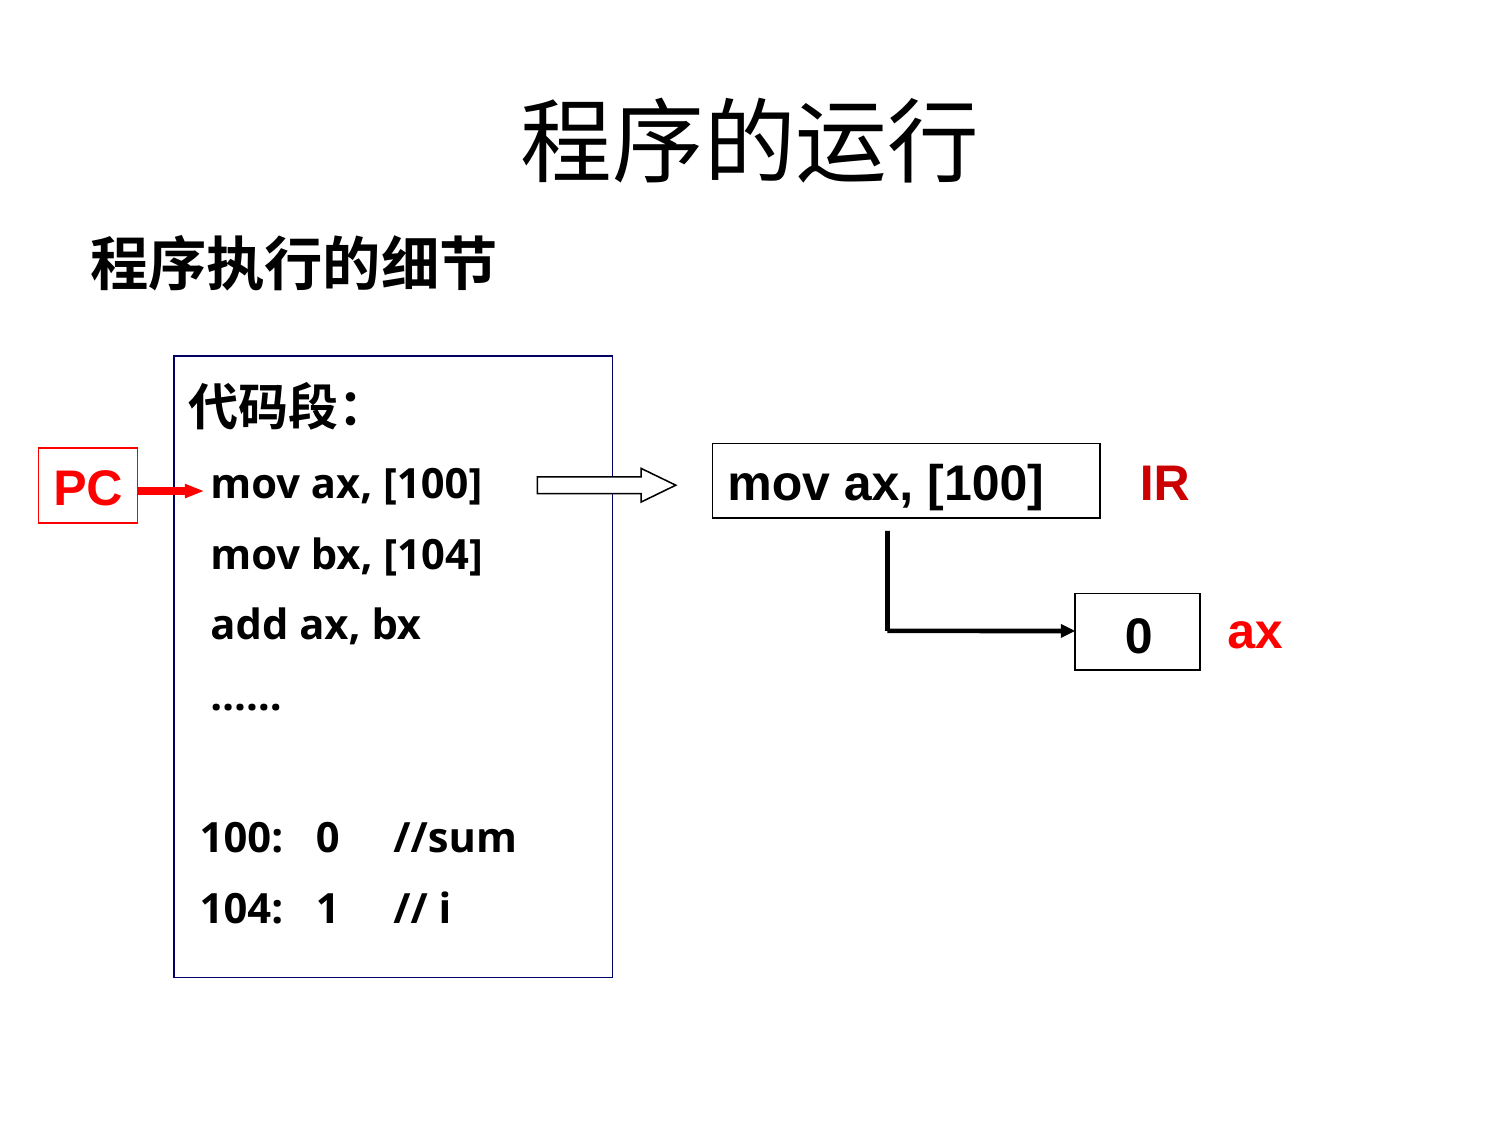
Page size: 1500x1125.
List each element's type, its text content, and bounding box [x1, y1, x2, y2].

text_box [1074, 590, 1363, 671]
text_box 程序的运行 [74, 45, 1425, 233]
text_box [37, 447, 202, 525]
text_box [712, 443, 1276, 521]
title 程序执行的细节 [75, 233, 1425, 310]
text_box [173, 355, 700, 978]
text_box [887, 530, 1076, 632]
